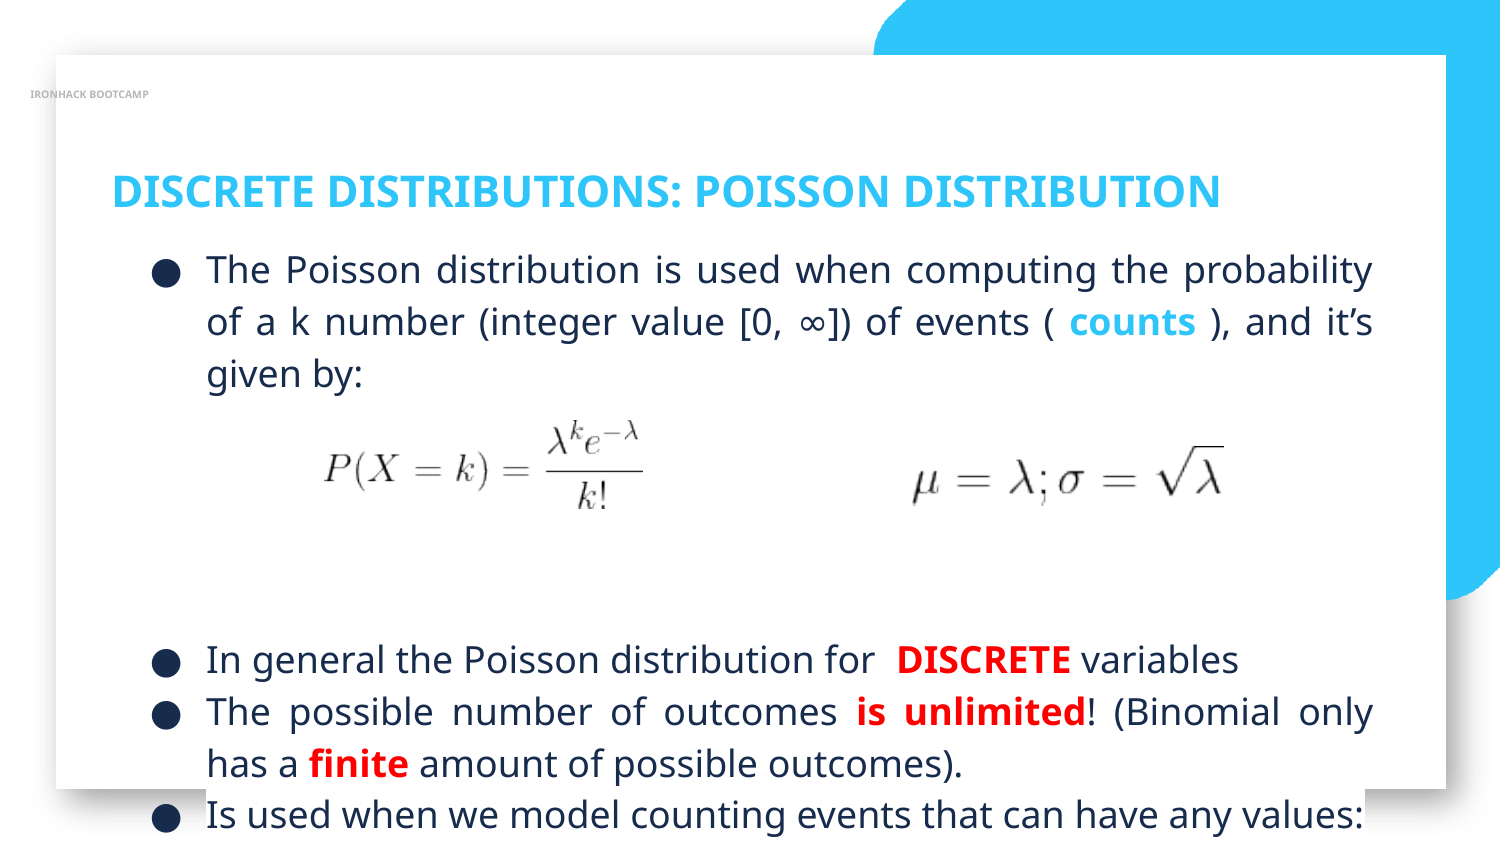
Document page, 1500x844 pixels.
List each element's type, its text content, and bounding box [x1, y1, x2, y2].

text_box DISCRETE DISTRIBUTIONS: POISSON DISTRIBUTION [96, 149, 1417, 266]
text_box IRONHACK BOOTCAMP [15, 71, 354, 108]
text_box The Poisson distribution is used when computing the probability of a k number (integer value [0, ∞]) of events ( counts ), and it’s given by: In general the Poisson distribution for DISCRETE variables The possible number of outcomes is unlimited! (Binomial only has a finite amount of possible outcomes). Is used when we model counting events that can have any values: Cars arriving a toll per hour Clients on a cashier queue per hour. [115, 224, 1389, 708]
picture [0, 0, 1500, 844]
